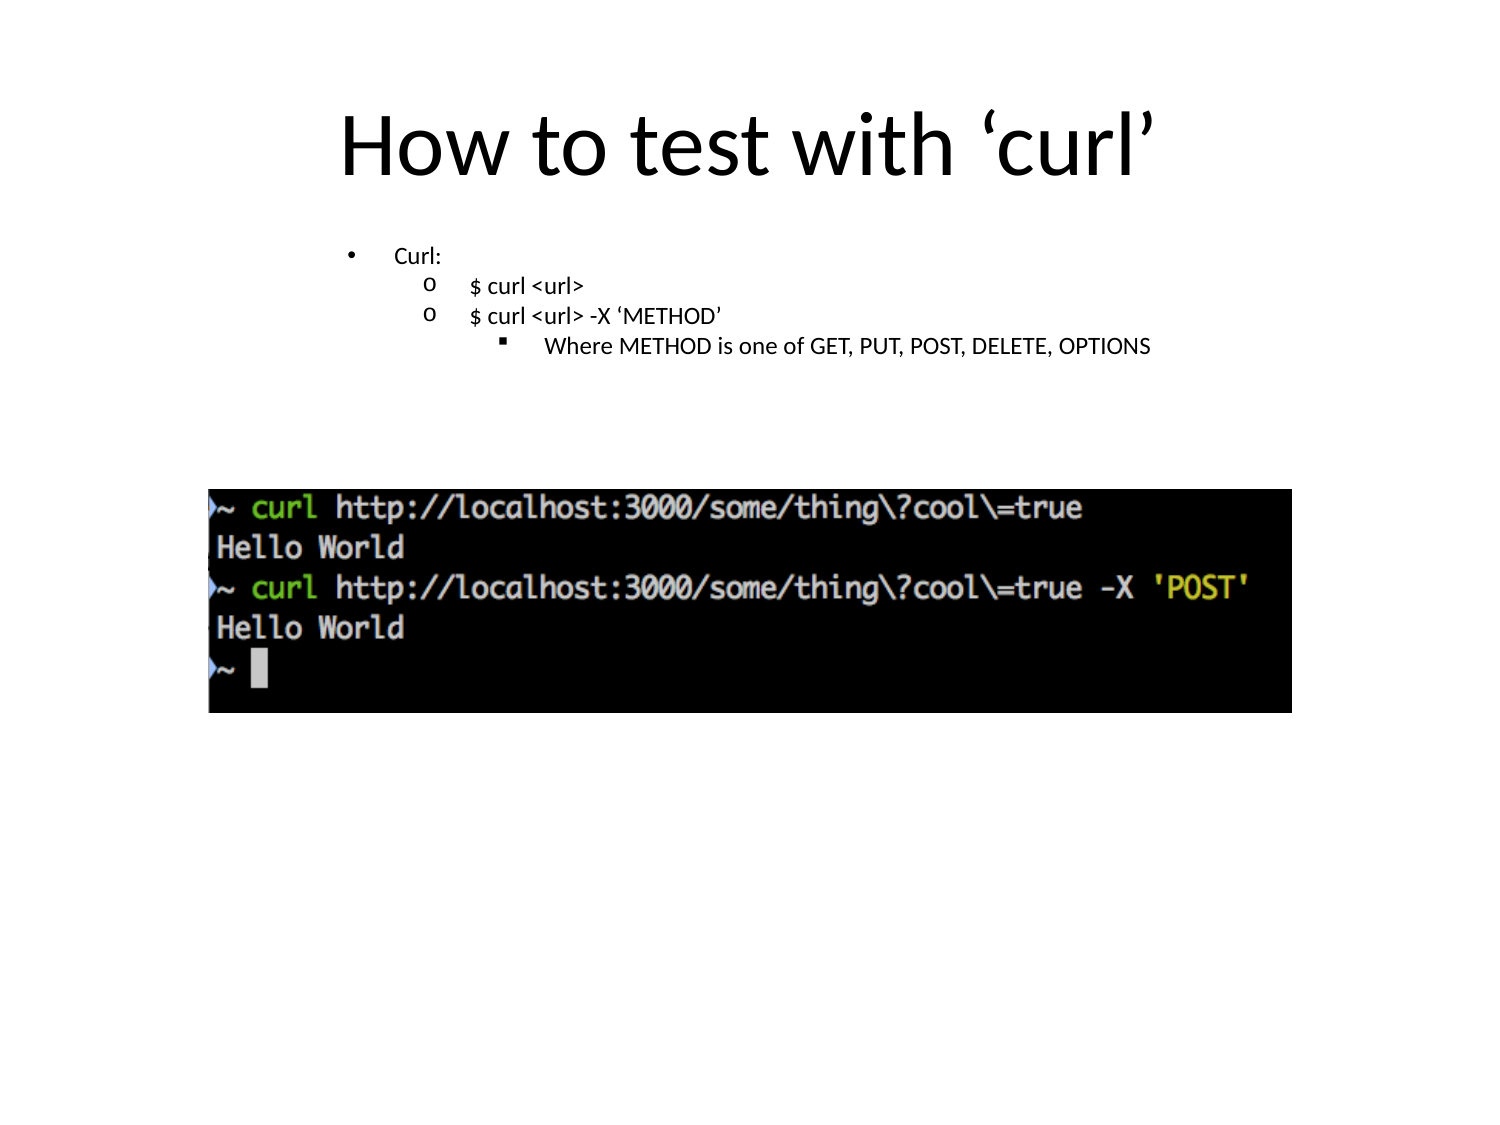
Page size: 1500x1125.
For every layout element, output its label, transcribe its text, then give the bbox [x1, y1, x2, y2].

text_box Curl: $ curl <url> $ curl <url> -X ‘METHOD’ Where METHOD is one of GET, PUT, POST, DELETE, OPTIONS [332, 232, 1168, 367]
title How to test with ‘curl’ [75, 45, 1425, 233]
picture [208, 488, 1292, 713]
